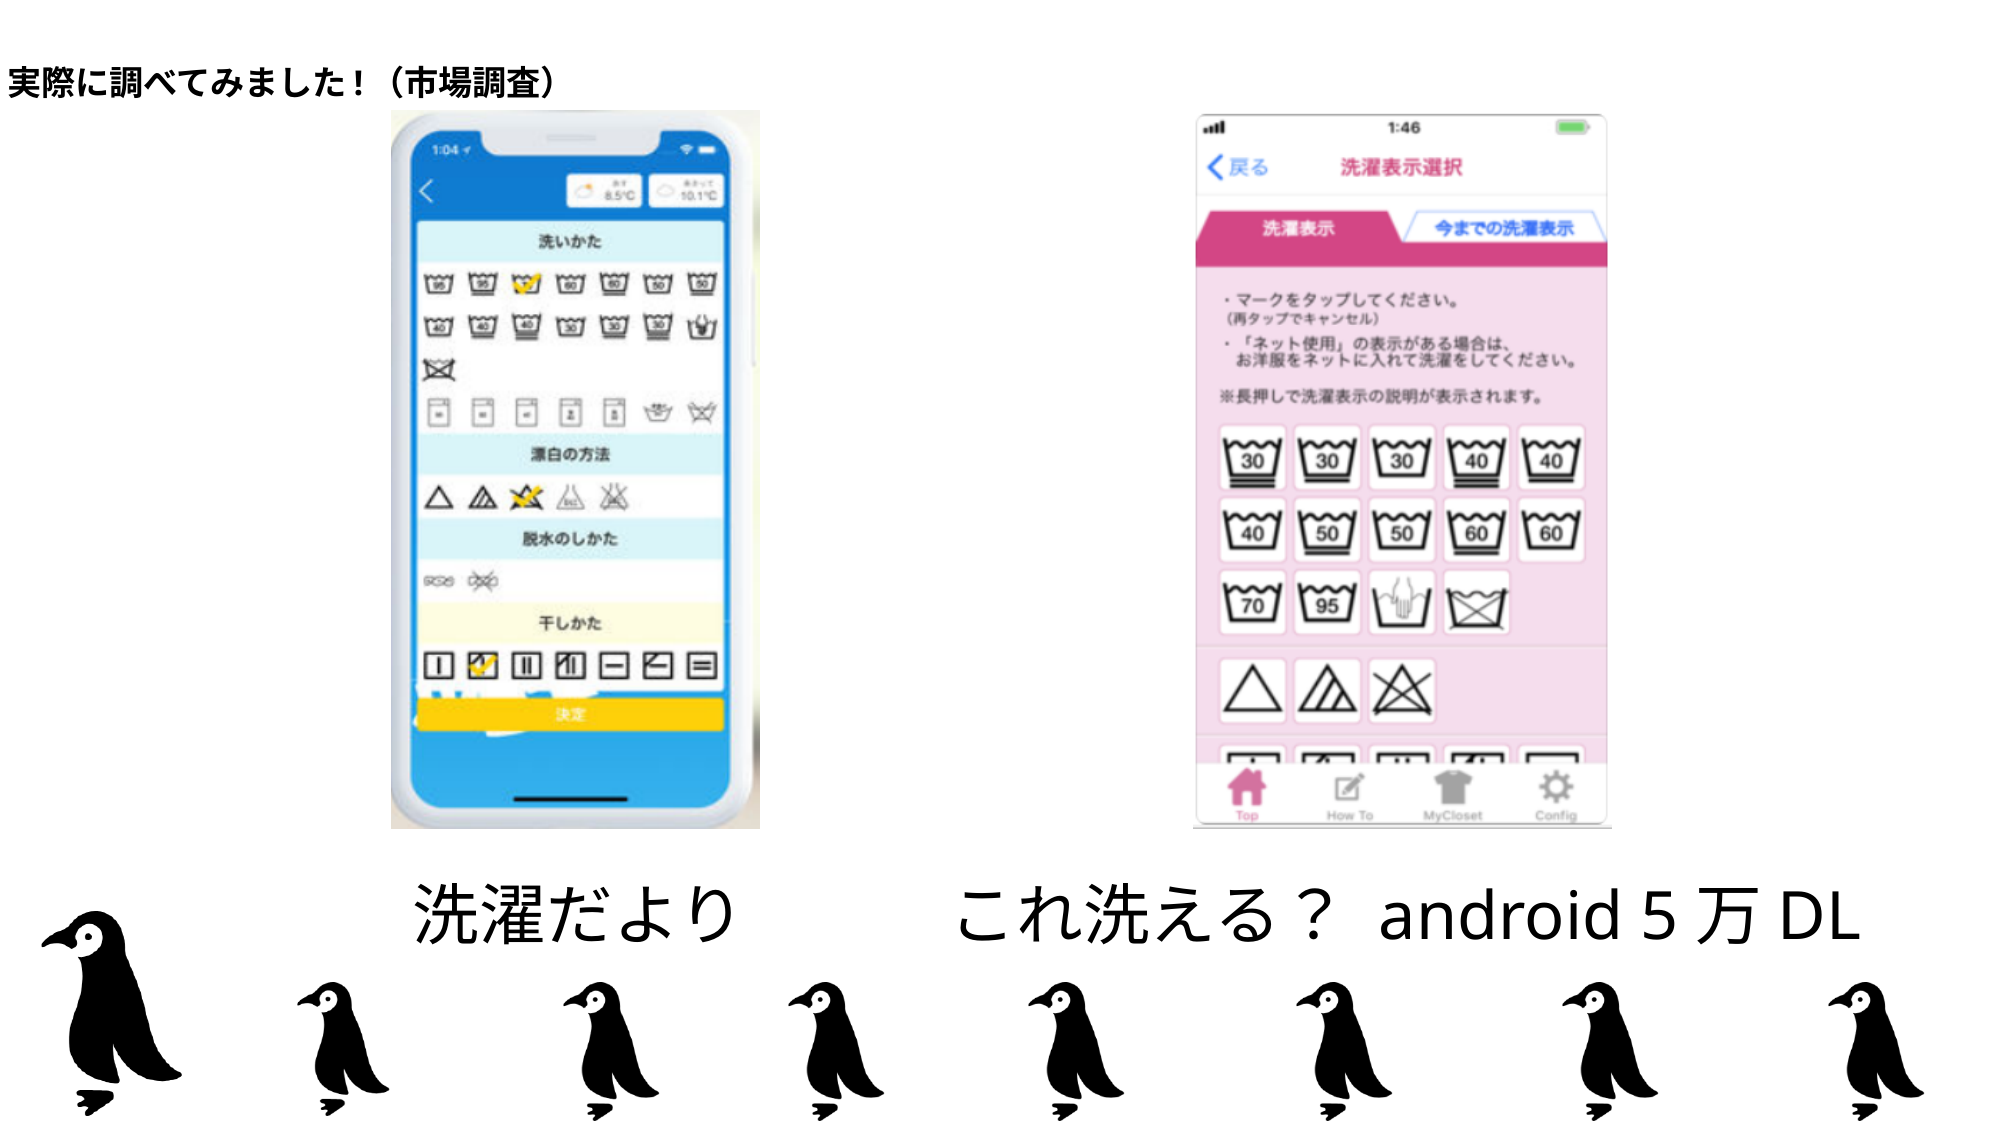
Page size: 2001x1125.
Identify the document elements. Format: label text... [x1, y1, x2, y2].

picture [541, 982, 681, 1121]
text_box これ洗える？ android 5万DL [934, 865, 1918, 961]
picture [1006, 982, 1146, 1121]
title 実際に調べてみました!（市場調査） [0, 50, 608, 111]
picture [391, 110, 760, 829]
picture [766, 982, 906, 1121]
picture [1193, 110, 1612, 829]
picture [9, 911, 214, 1116]
picture [276, 982, 410, 1116]
picture [1540, 982, 1680, 1121]
picture [1806, 982, 1946, 1121]
text_box 洗濯だより [345, 865, 776, 961]
picture [1274, 982, 1414, 1121]
